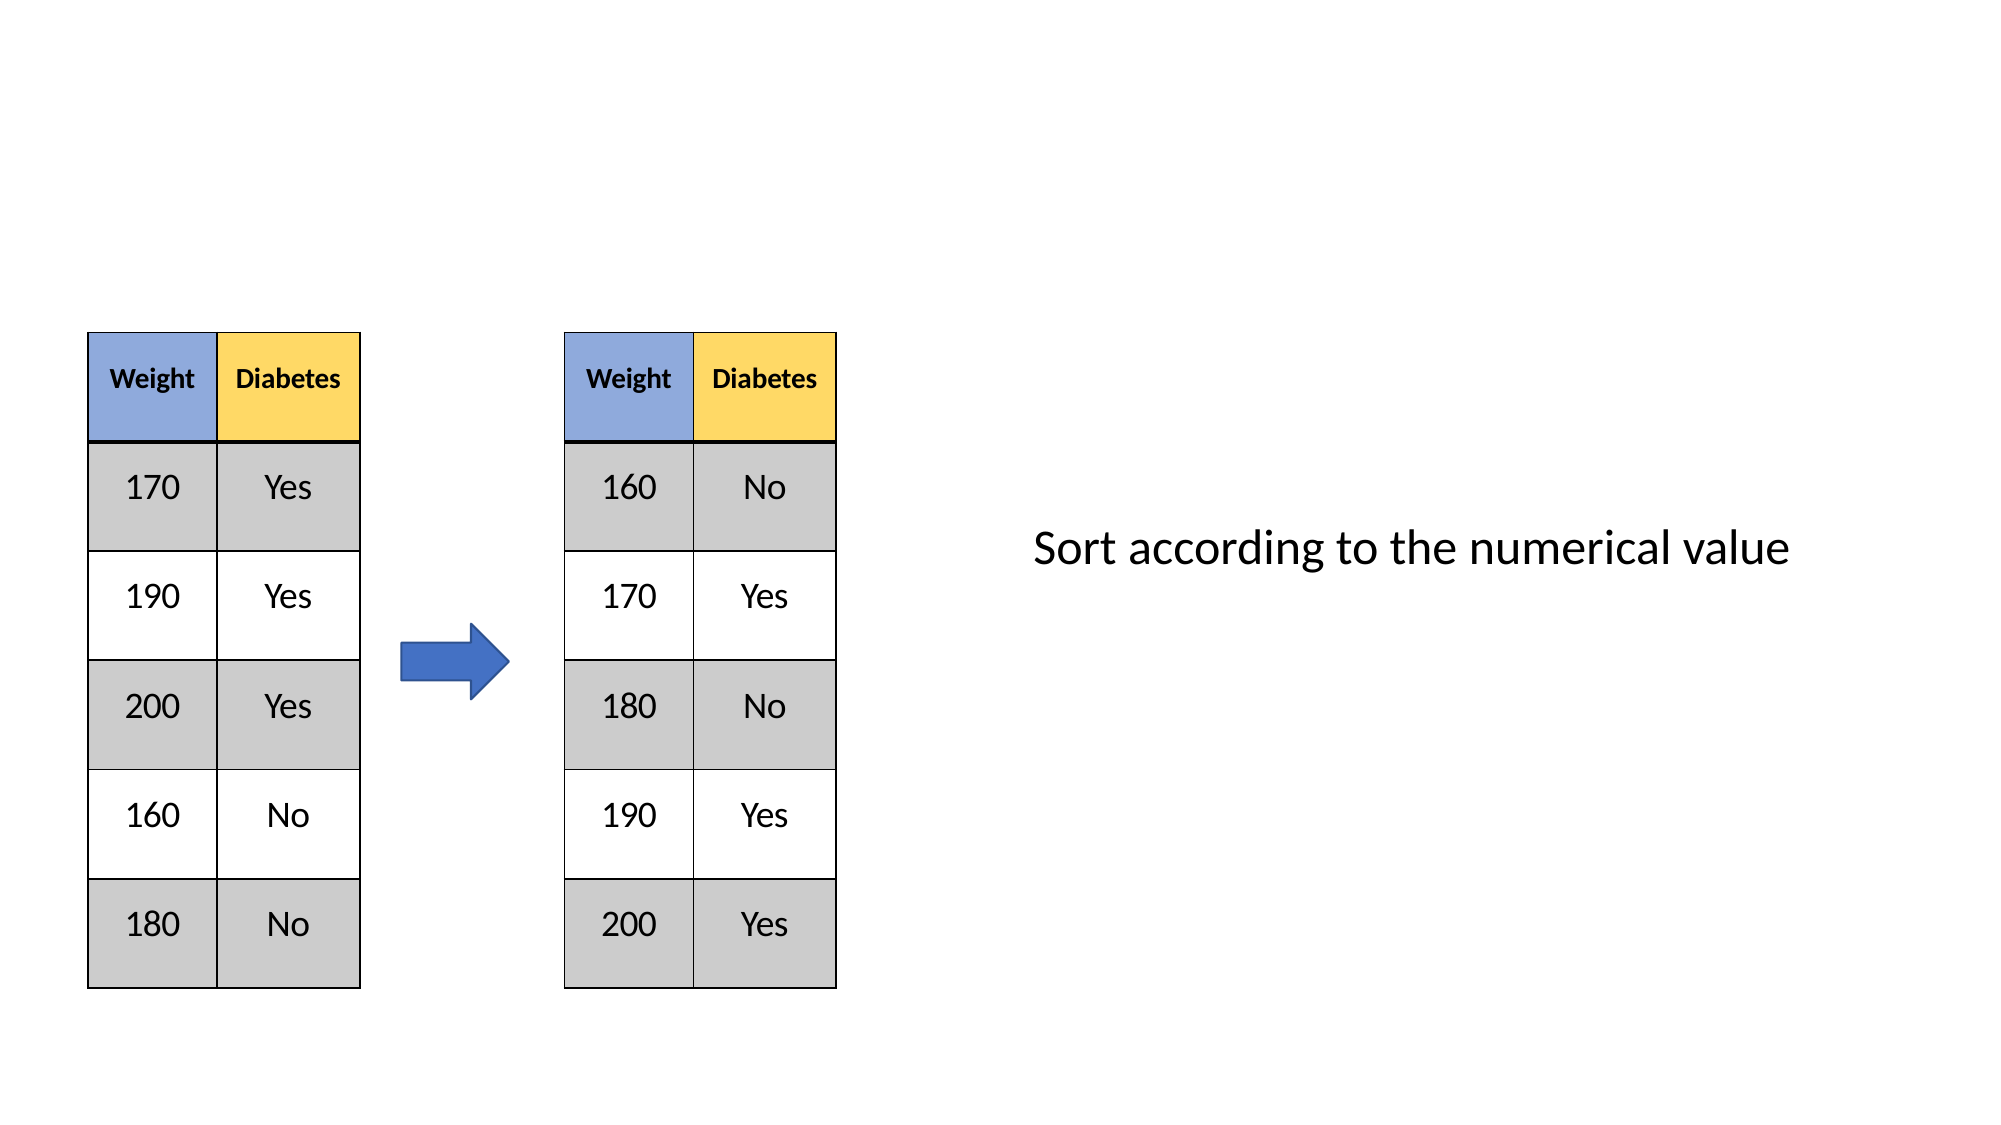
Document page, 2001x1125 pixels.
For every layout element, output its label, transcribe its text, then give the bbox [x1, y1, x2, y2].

table_cell 170 [89, 444, 216, 550]
table_cell Yes [218, 661, 359, 769]
table_cell No [218, 770, 359, 878]
table_cell No [694, 444, 835, 550]
table_cell 190 [89, 552, 216, 659]
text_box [400, 622, 511, 701]
table_cell Yes [694, 770, 835, 878]
table_header Weight [565, 333, 693, 440]
table_cell 190 [565, 770, 693, 878]
table_cell 160 [89, 770, 216, 878]
table_cell No [694, 661, 835, 769]
title Sort according to the numerical value [1031, 512, 1792, 703]
table_cell 170 [565, 552, 693, 659]
table_cell Yes [694, 880, 835, 987]
table_header Diabetes [218, 333, 359, 440]
table_cell 200 [89, 661, 216, 769]
table_cell 160 [565, 444, 693, 550]
table_cell 180 [565, 661, 693, 769]
table_cell Yes [218, 552, 359, 659]
table_cell Yes [694, 552, 835, 659]
table_cell No [218, 880, 359, 987]
table_cell Yes [218, 444, 359, 550]
table_cell 200 [565, 880, 693, 987]
table_cell 180 [89, 880, 216, 987]
table_header Diabetes [694, 333, 835, 440]
table_header Weight [89, 333, 216, 440]
